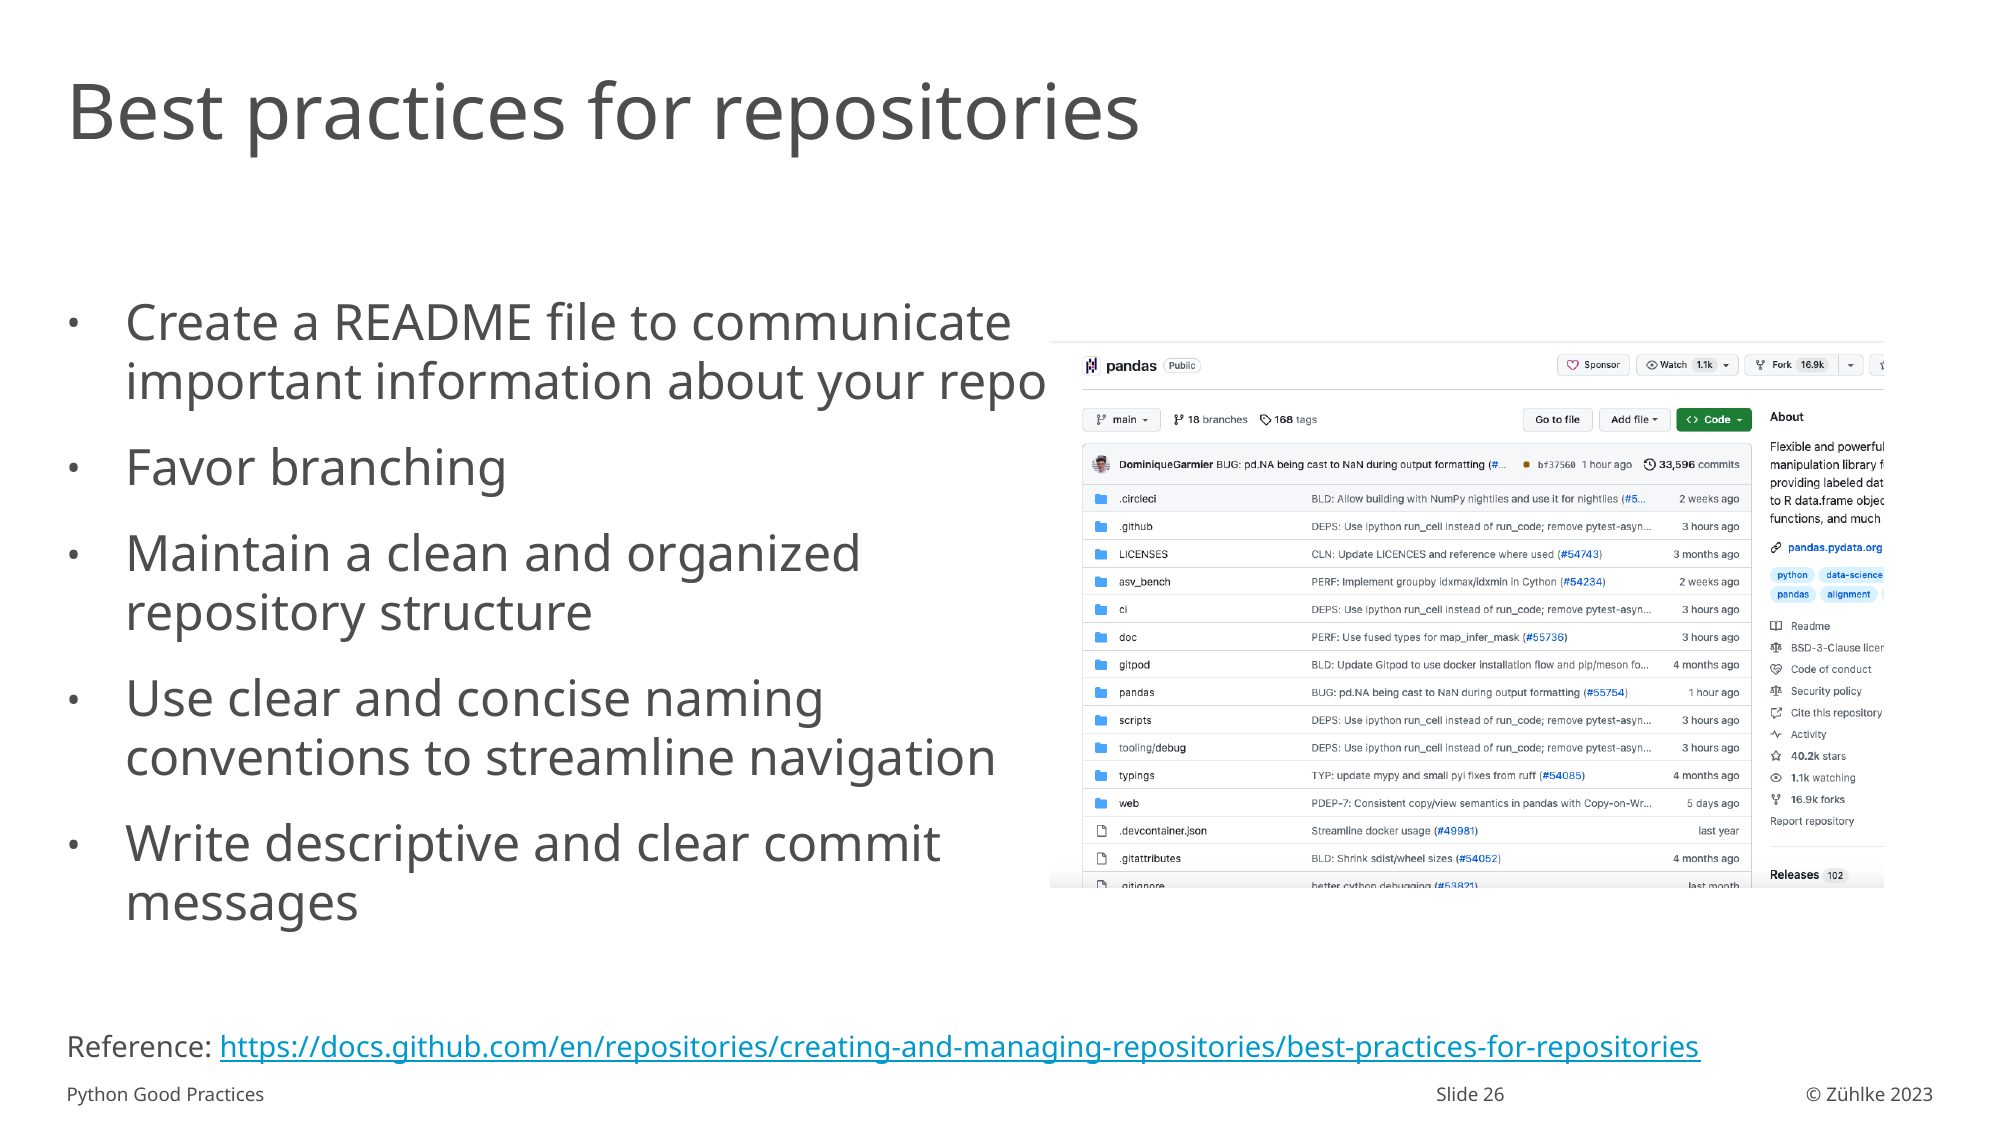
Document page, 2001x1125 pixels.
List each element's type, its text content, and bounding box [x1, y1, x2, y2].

title Best practices for repositories [66, 66, 1934, 177]
text_box Reference: https://docs.github.com/en/repositories/creating-and-managing-repositories/best-practices-for-repositories [66, 1028, 1229, 1088]
text_box Create a README file to communicate important information about your repo Favor branching Maintain a clean and organized repository structure Use clear and concise naming conventions to streamline navigation Write descriptive and clear commit messages [66, 293, 1050, 1059]
picture [1049, 340, 1884, 889]
